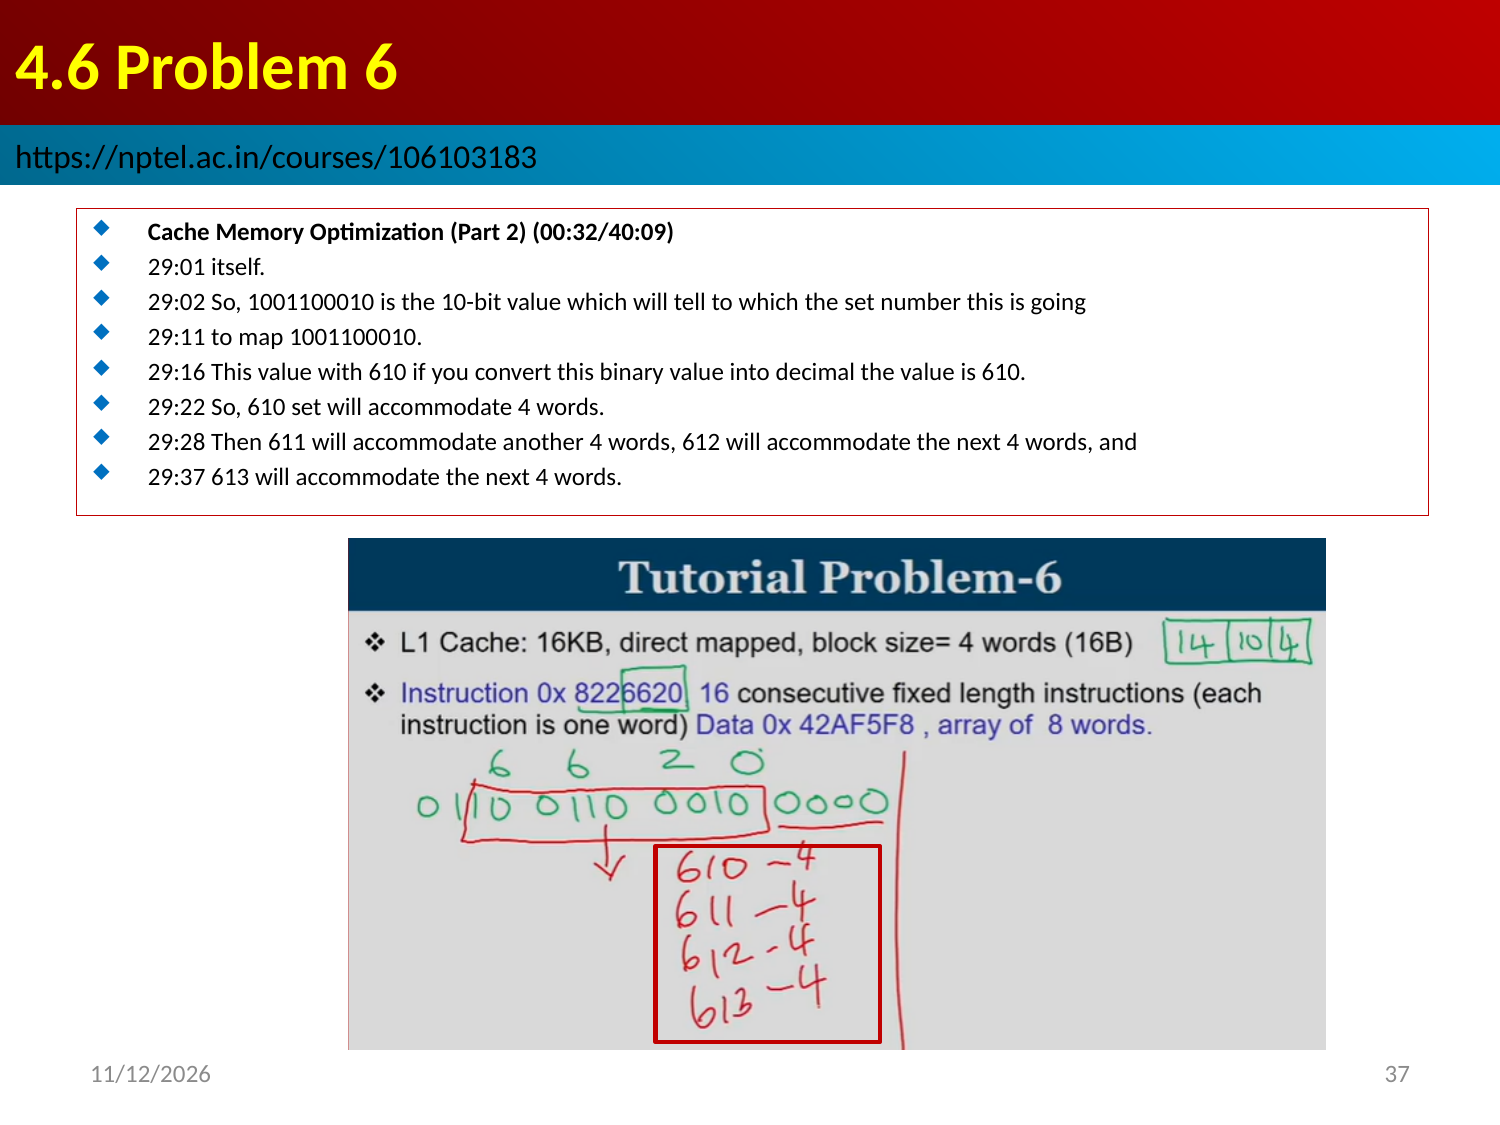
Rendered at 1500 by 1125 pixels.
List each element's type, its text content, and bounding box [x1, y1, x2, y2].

slide_number 37 [1074, 1042, 1425, 1103]
subtitle Cache Memory Optimization (Part 2) (00:32/40:09) 29:01 itself. 29:02 So, 1001100010 is the 10-bit value which will tell to which the set number this is going 29:11 to map 1001100010. 29:16 This value with 610 if you convert this binary value into decimal the value is 610. 29:22 So, 610 set will accommodate 4 words. 29:28 Then 611 will accommodate another 4 words, 612 will accommodate the next 4 words, and 29:37 613 will accommodate the next 4 words. [76, 208, 1429, 516]
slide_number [75, 1042, 425, 1103]
title 4.6 Problem 6 [0, 0, 1500, 125]
text_box https://nptel.ac.in/courses/106103183 [0, 125, 1500, 185]
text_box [348, 538, 1326, 1050]
